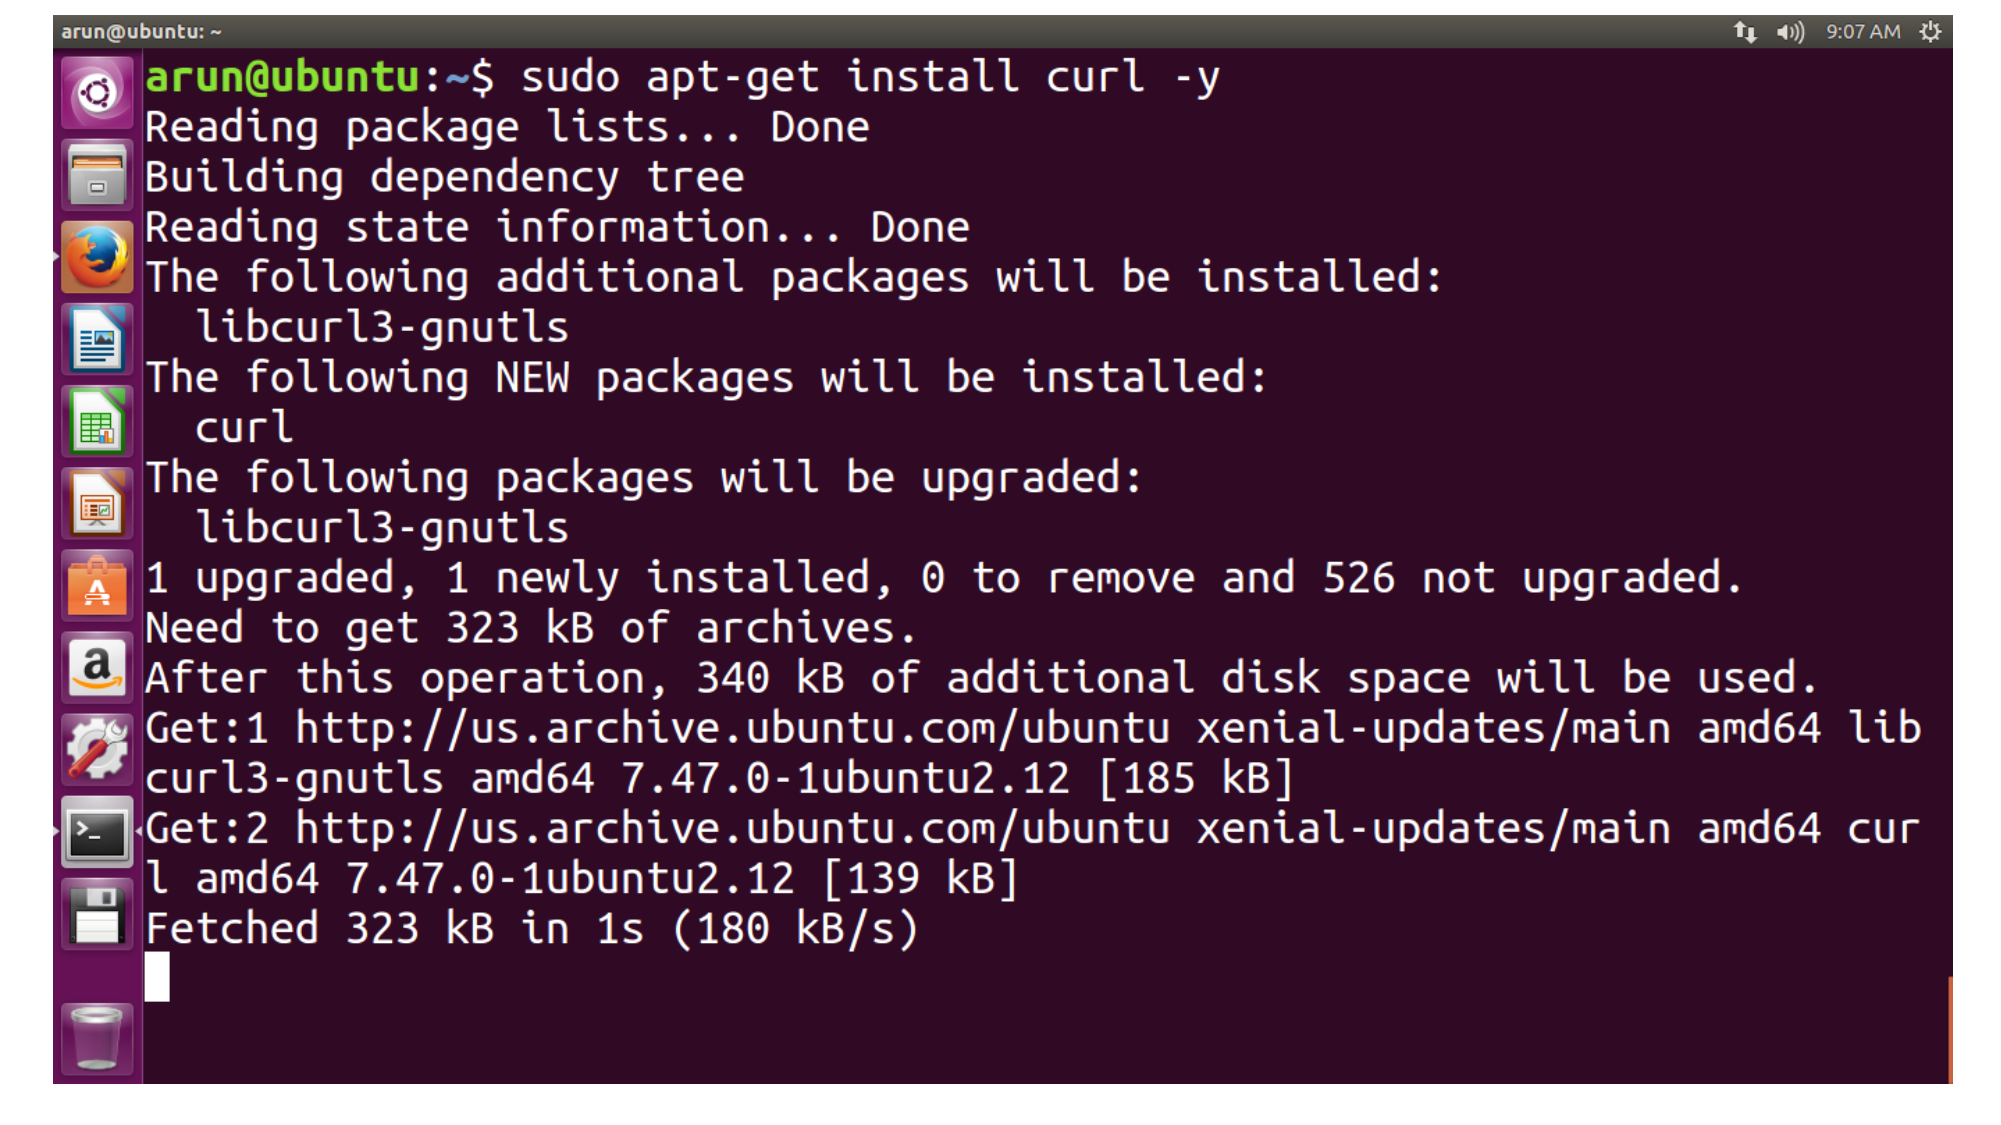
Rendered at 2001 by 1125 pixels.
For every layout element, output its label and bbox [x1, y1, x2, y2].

list [53, 15, 1953, 1084]
